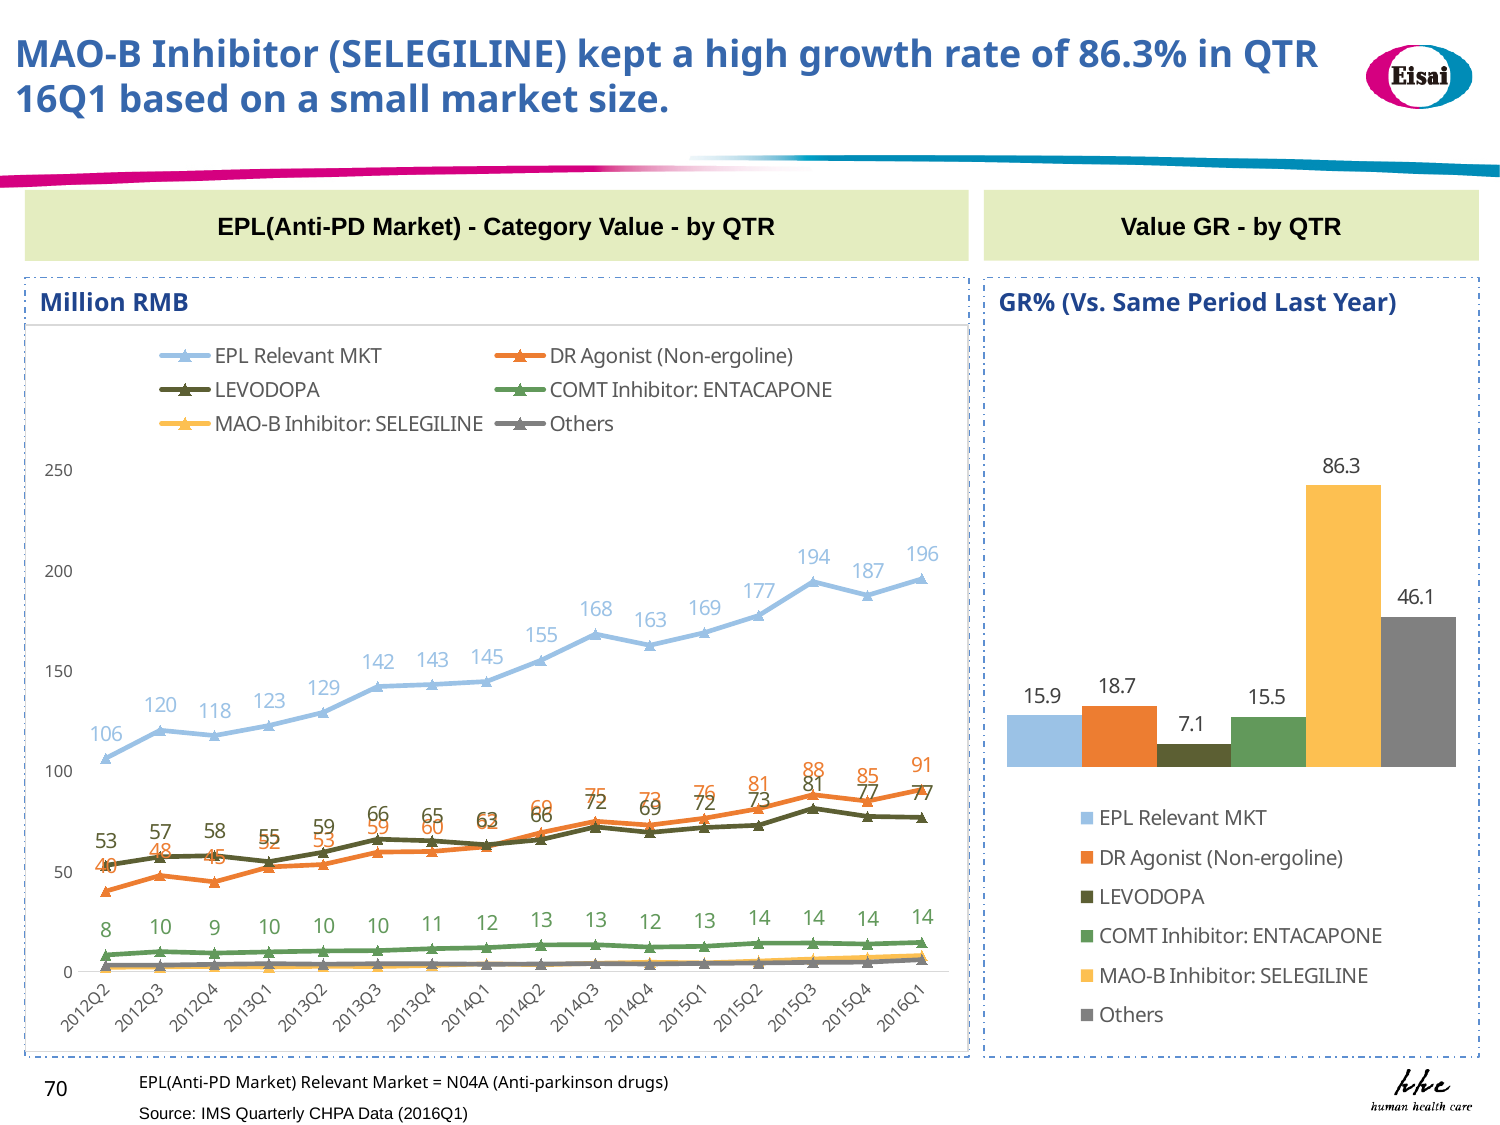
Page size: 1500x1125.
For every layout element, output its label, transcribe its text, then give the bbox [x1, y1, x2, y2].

list MAO-B Inhibitor (SELEGILINE) kept a high growth rate of 86.3% in QTR 16Q1 based on a small market size. [0, 0, 1337, 150]
text_box Value GR - by QTR [983, 189, 1479, 261]
list EPL(Anti-PD Market) Relevant Market = N04A (Anti-parkinson drugs) [123, 1068, 1372, 1095]
text_box [24, 277, 969, 323]
picture [1372, 1069, 1473, 1111]
chart [983, 323, 1480, 1053]
chart [24, 323, 970, 1053]
picture [1366, 45, 1450, 110]
text_box EPL(Anti-PD Market) - Category Value - by QTR [24, 189, 969, 261]
picture [1436, 45, 1473, 70]
text_box Source: IMS Quarterly CHPA Data (2016Q1) [123, 1095, 1372, 1125]
picture [1424, 83, 1473, 110]
text_box [983, 277, 1479, 323]
slide_number 70 [29, 1069, 123, 1110]
picture [0, 152, 1500, 191]
